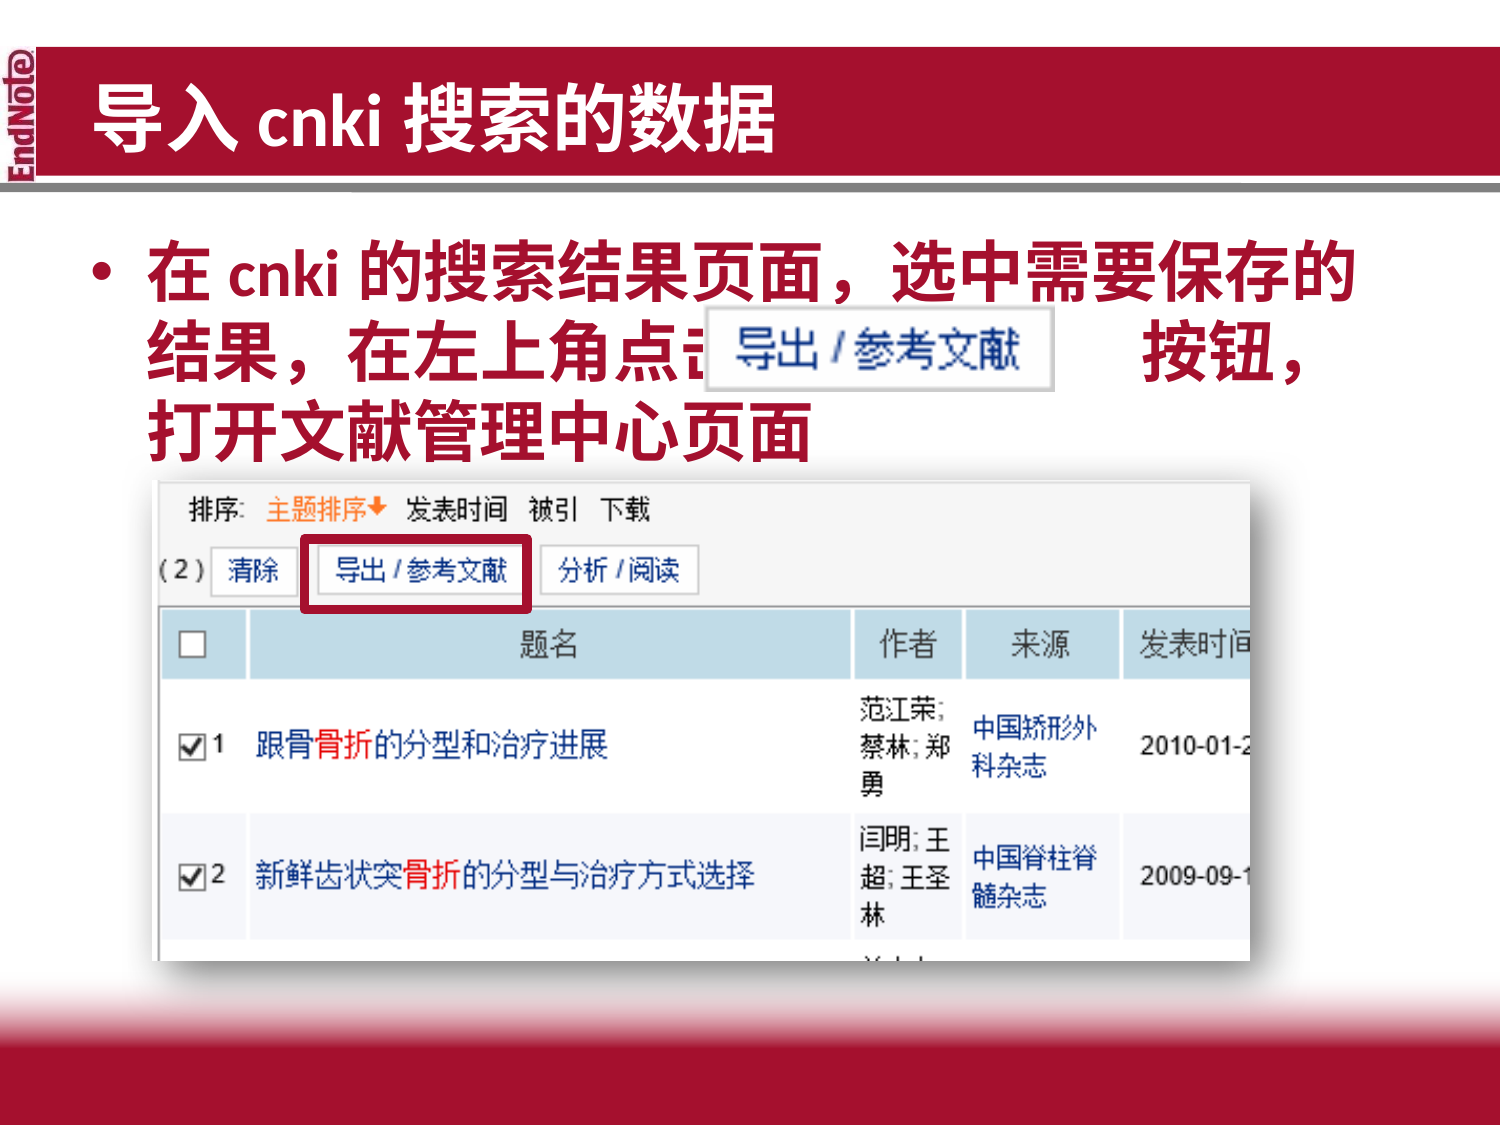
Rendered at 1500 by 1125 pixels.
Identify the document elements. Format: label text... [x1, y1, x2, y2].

list 在cnki的搜索结果页面，选中需要保存的结果，在左上角点击 按钮，打开文献管理中心页面 [74, 222, 1426, 1006]
picture [152, 480, 1250, 962]
picture [702, 304, 1055, 392]
picture [0, 46, 36, 182]
title 导入cnki搜索的数据 [74, 44, 1426, 188]
